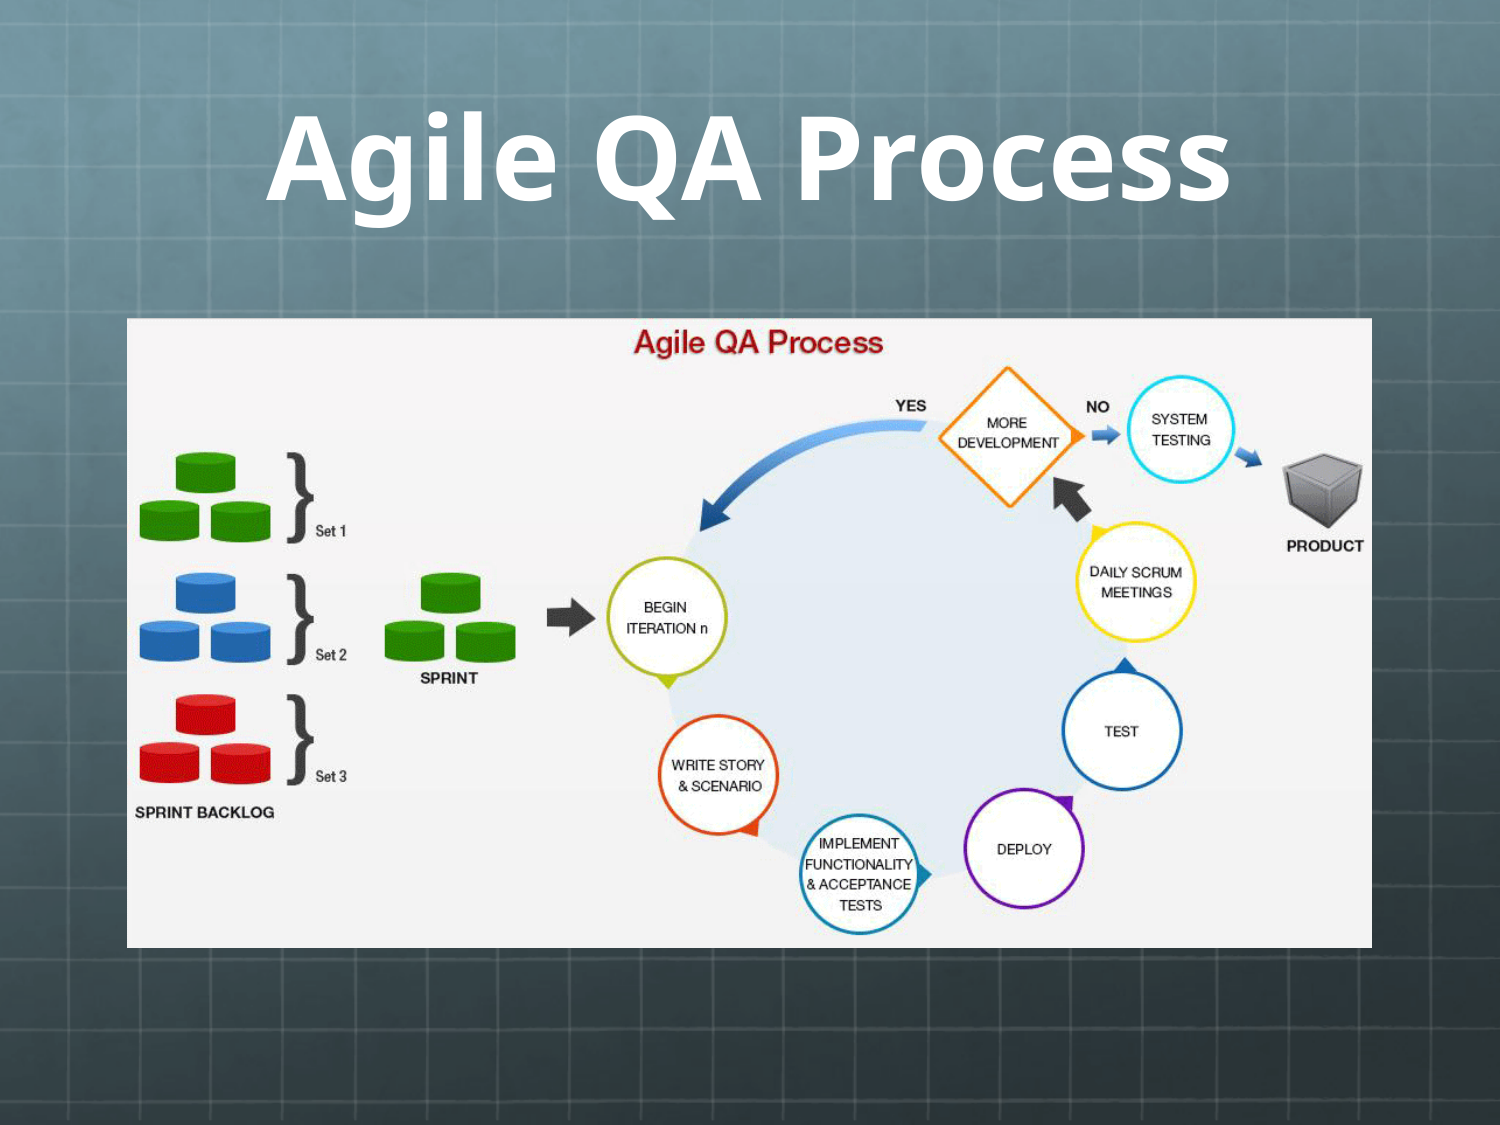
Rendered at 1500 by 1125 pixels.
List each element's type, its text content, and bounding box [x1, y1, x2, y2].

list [127, 318, 1372, 948]
title Agile QA Process [127, 17, 1372, 289]
picture [0, 0, 1500, 1125]
